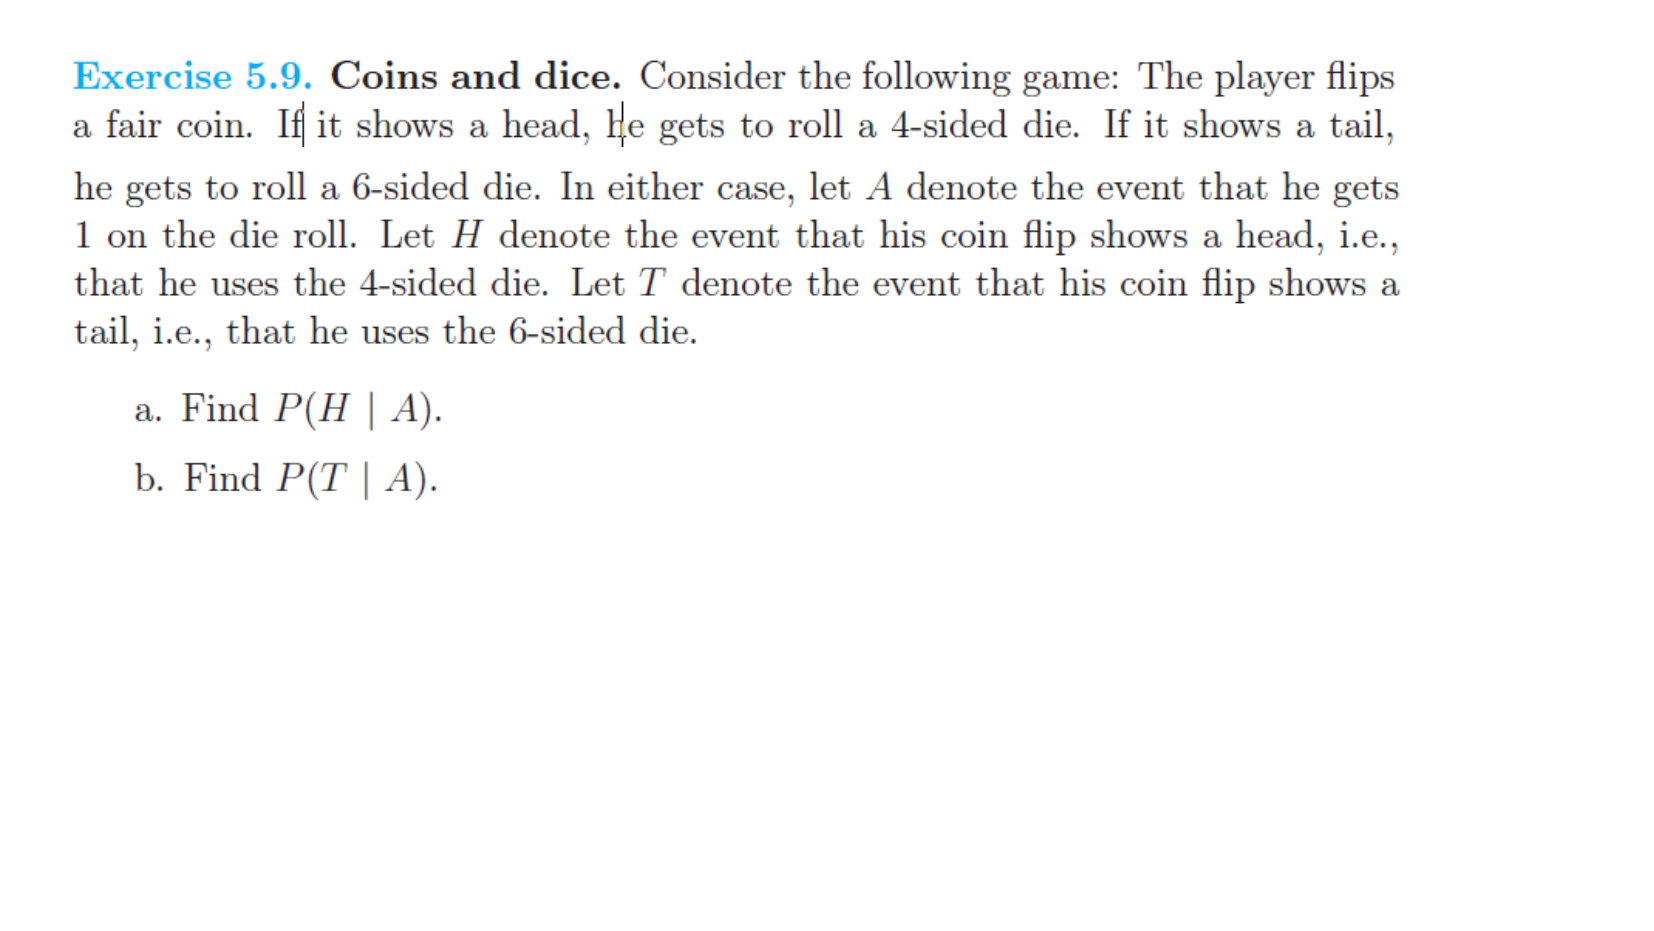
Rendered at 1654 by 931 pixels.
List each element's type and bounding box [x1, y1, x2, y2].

picture [58, 50, 1418, 502]
